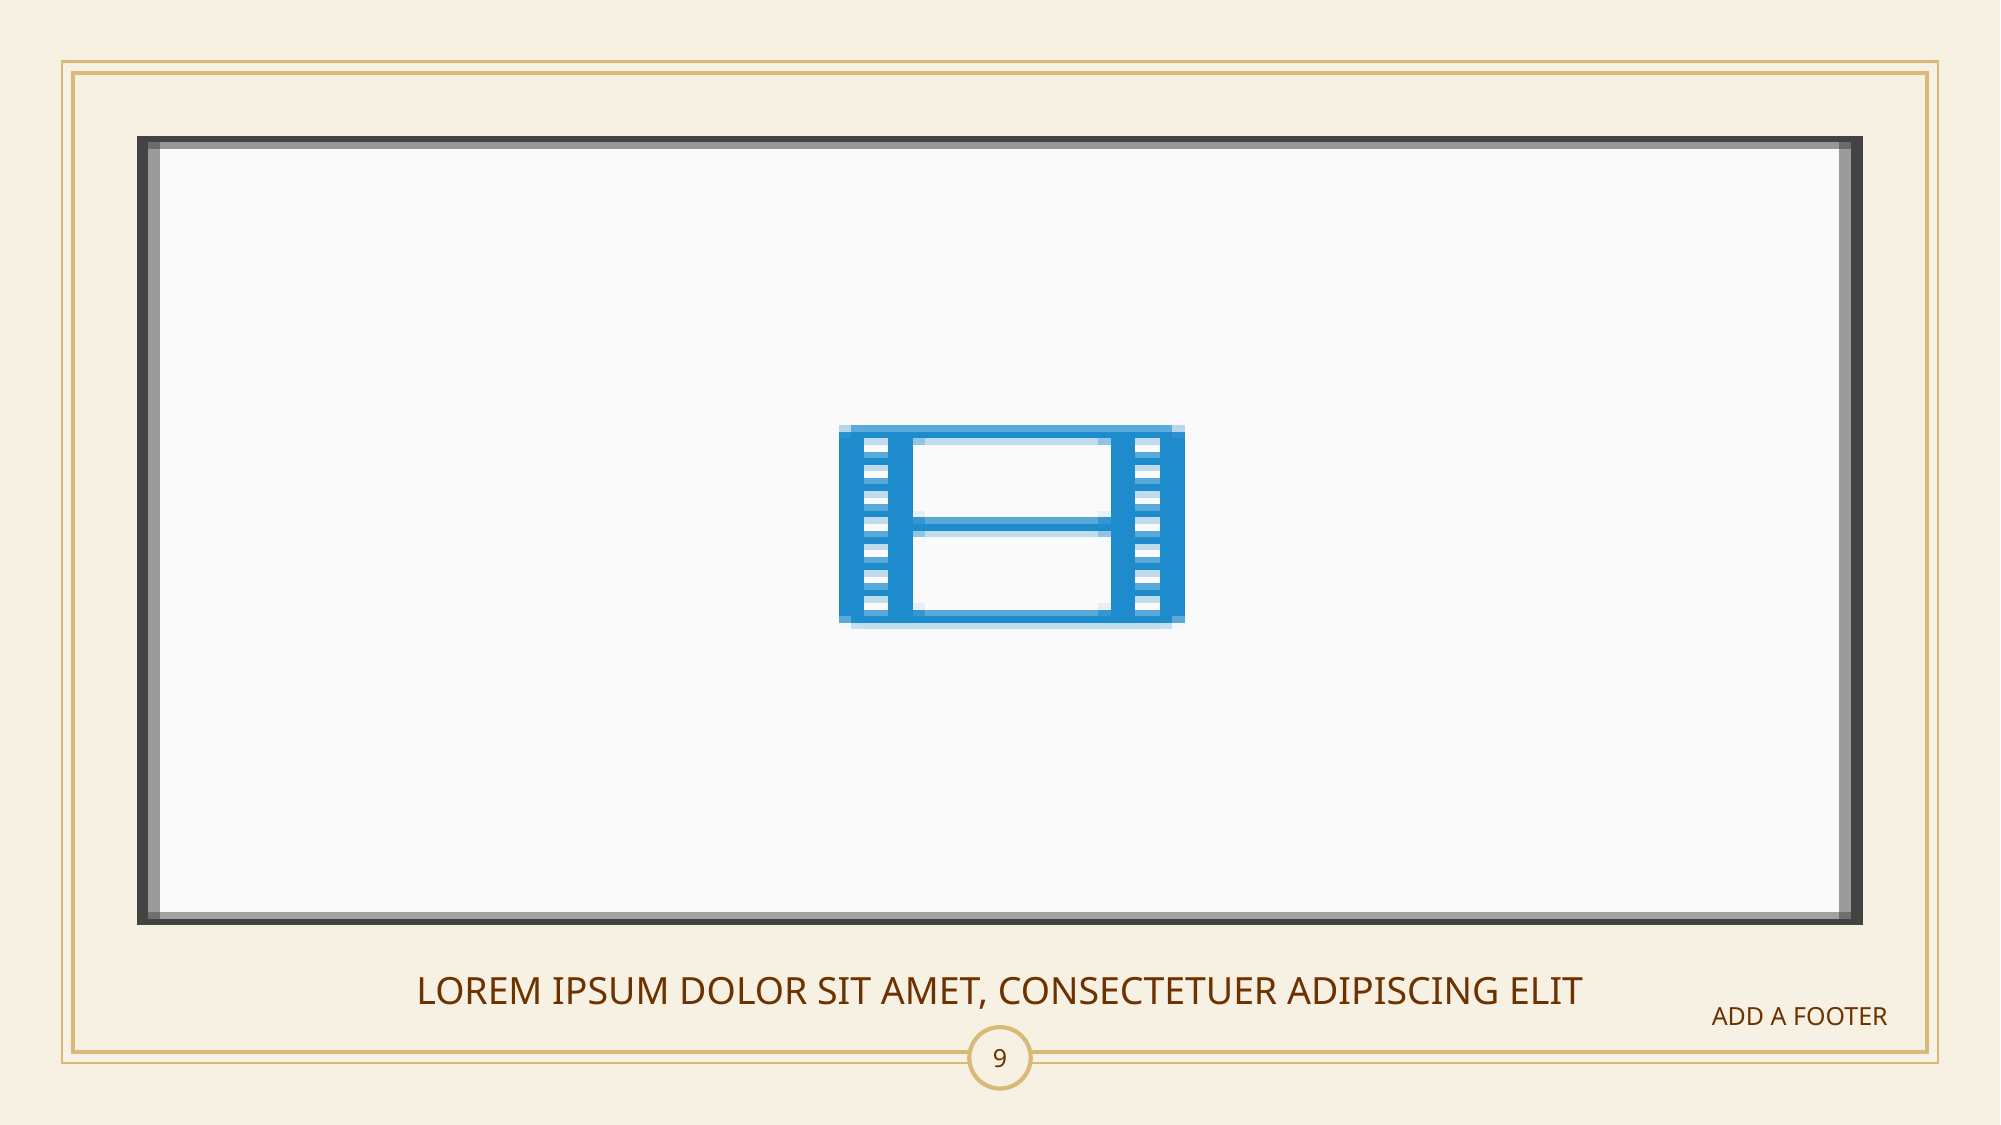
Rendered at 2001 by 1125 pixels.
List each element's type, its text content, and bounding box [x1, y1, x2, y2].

footer ADD A FOOTER [1345, 987, 1904, 1047]
slide_number 9 [954, 1029, 1045, 1089]
title LOREM IPSUM DOLOR SIT AMET, CONSECTETUER ADIPISCING ELIT [330, 962, 1670, 1023]
